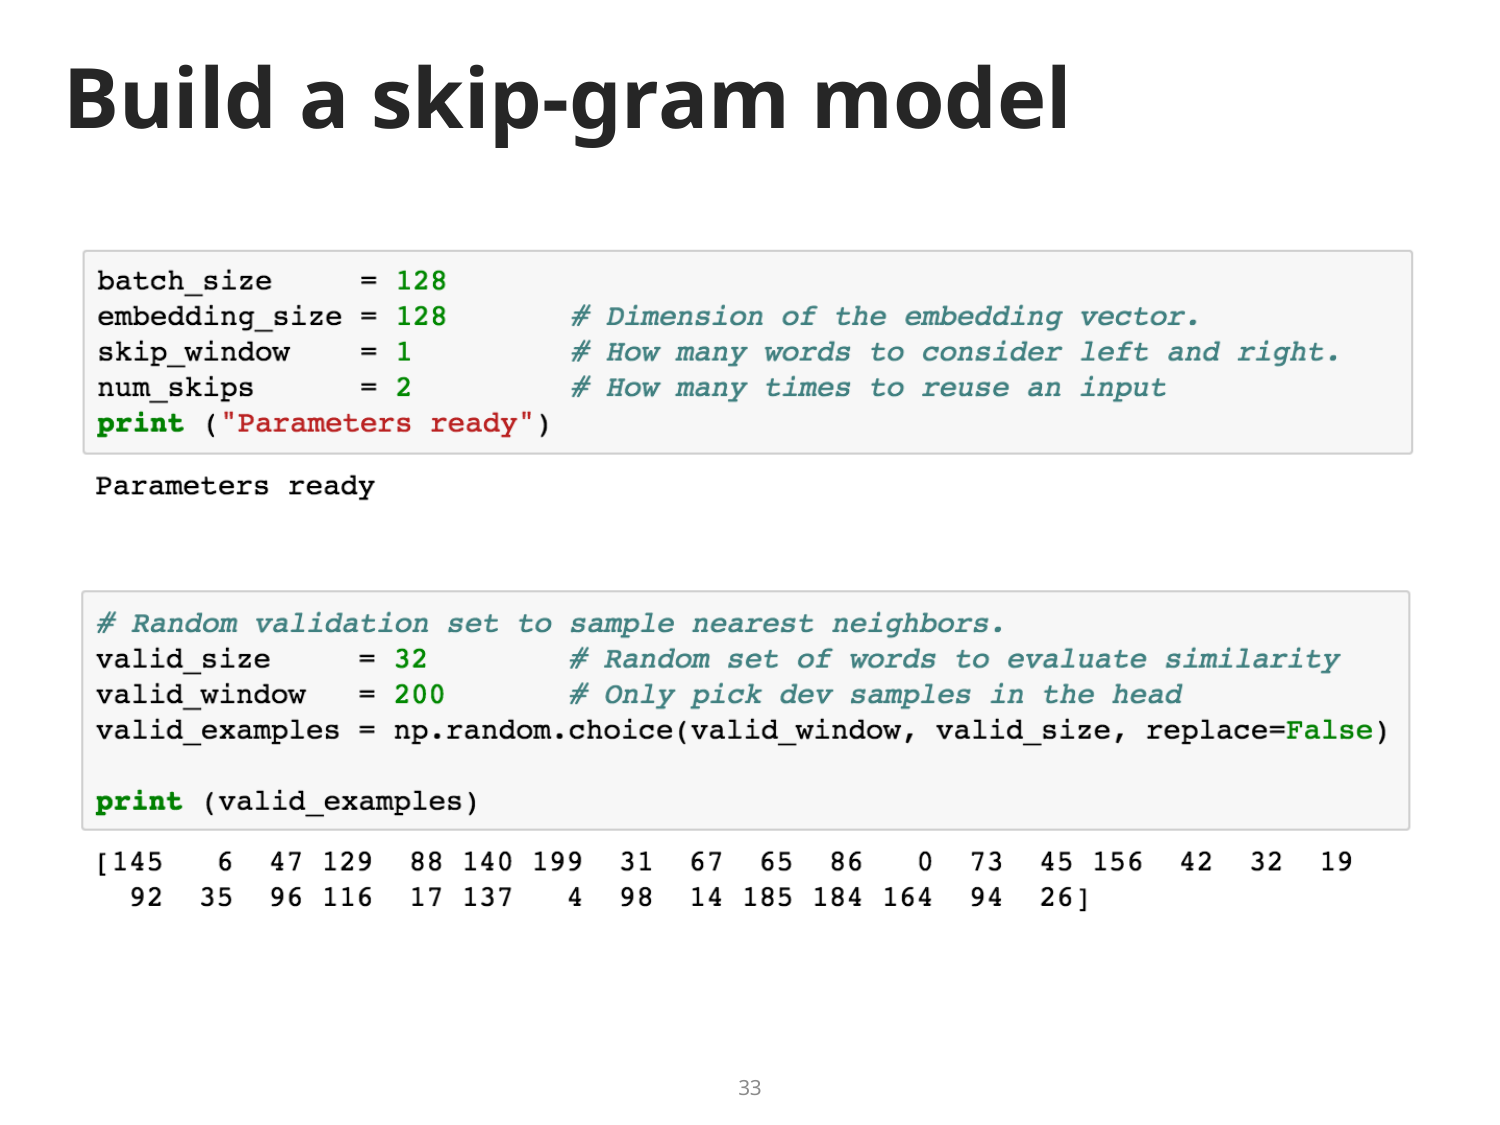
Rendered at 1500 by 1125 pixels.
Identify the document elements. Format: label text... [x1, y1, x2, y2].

slide_number 33 [575, 1058, 925, 1119]
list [68, 231, 1432, 509]
title Build a skip-gram model [48, 41, 1456, 149]
picture [74, 584, 1426, 929]
